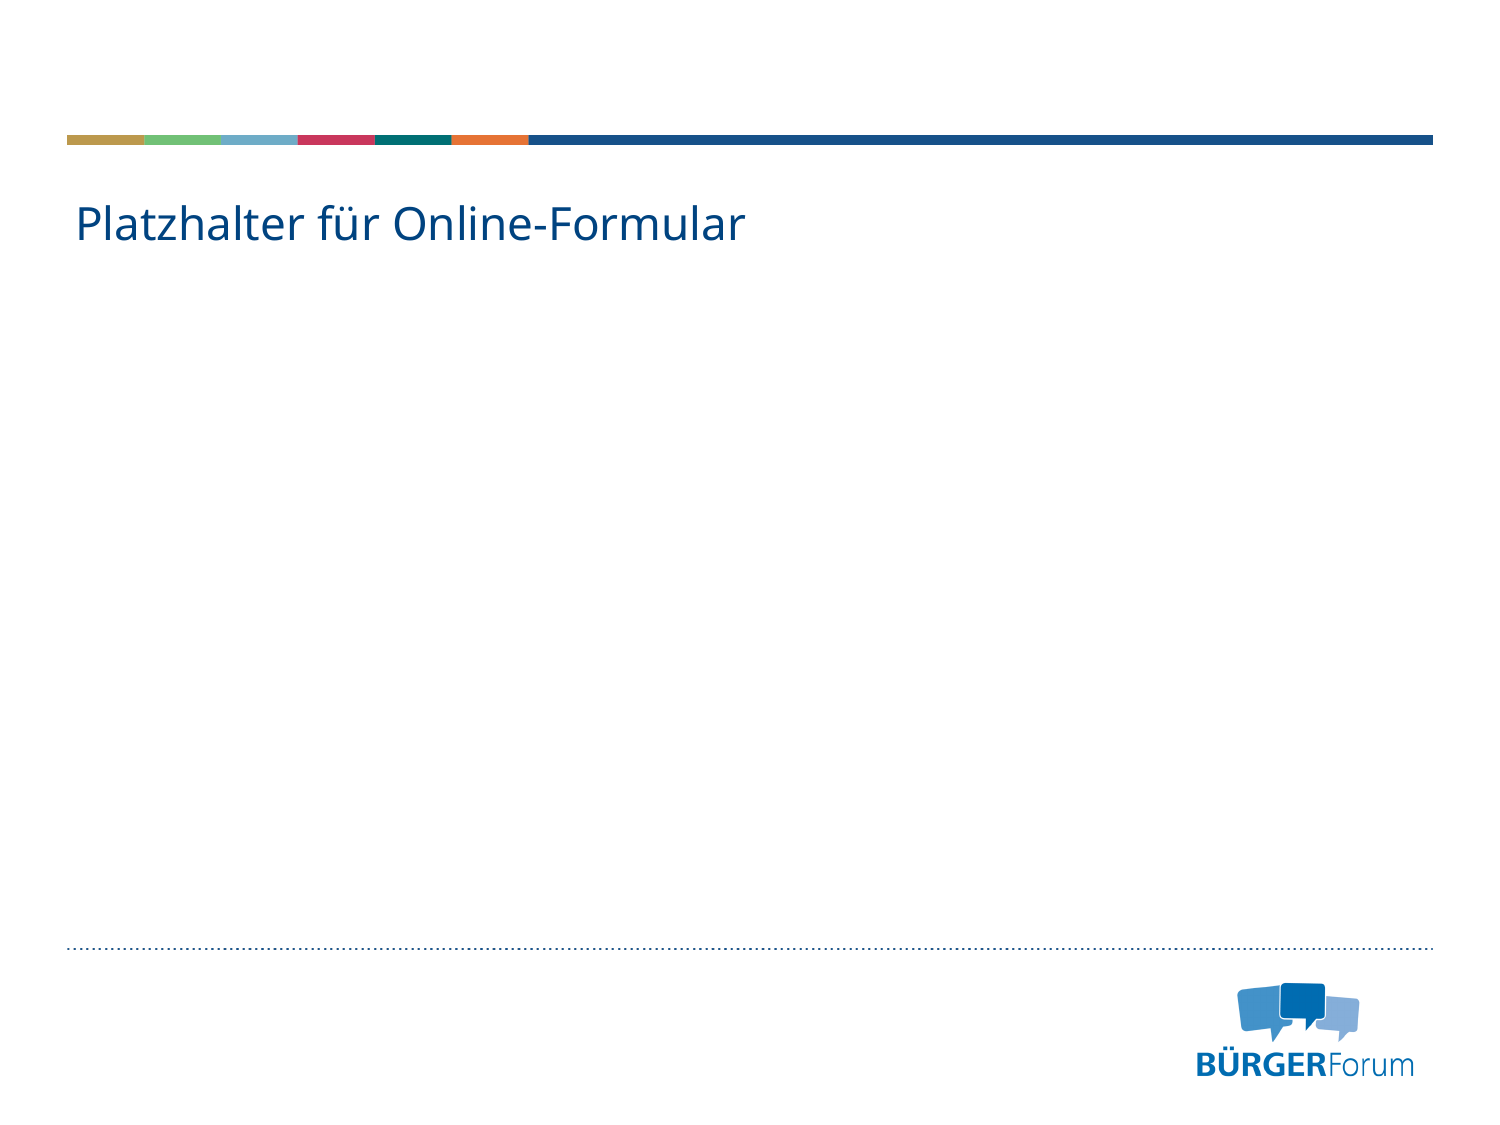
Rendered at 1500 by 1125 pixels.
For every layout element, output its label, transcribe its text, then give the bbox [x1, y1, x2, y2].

title Platzhalter für Online-Formular [74, 194, 1426, 251]
picture [67, 943, 1433, 950]
picture [1196, 980, 1415, 1078]
picture [67, 135, 1433, 145]
